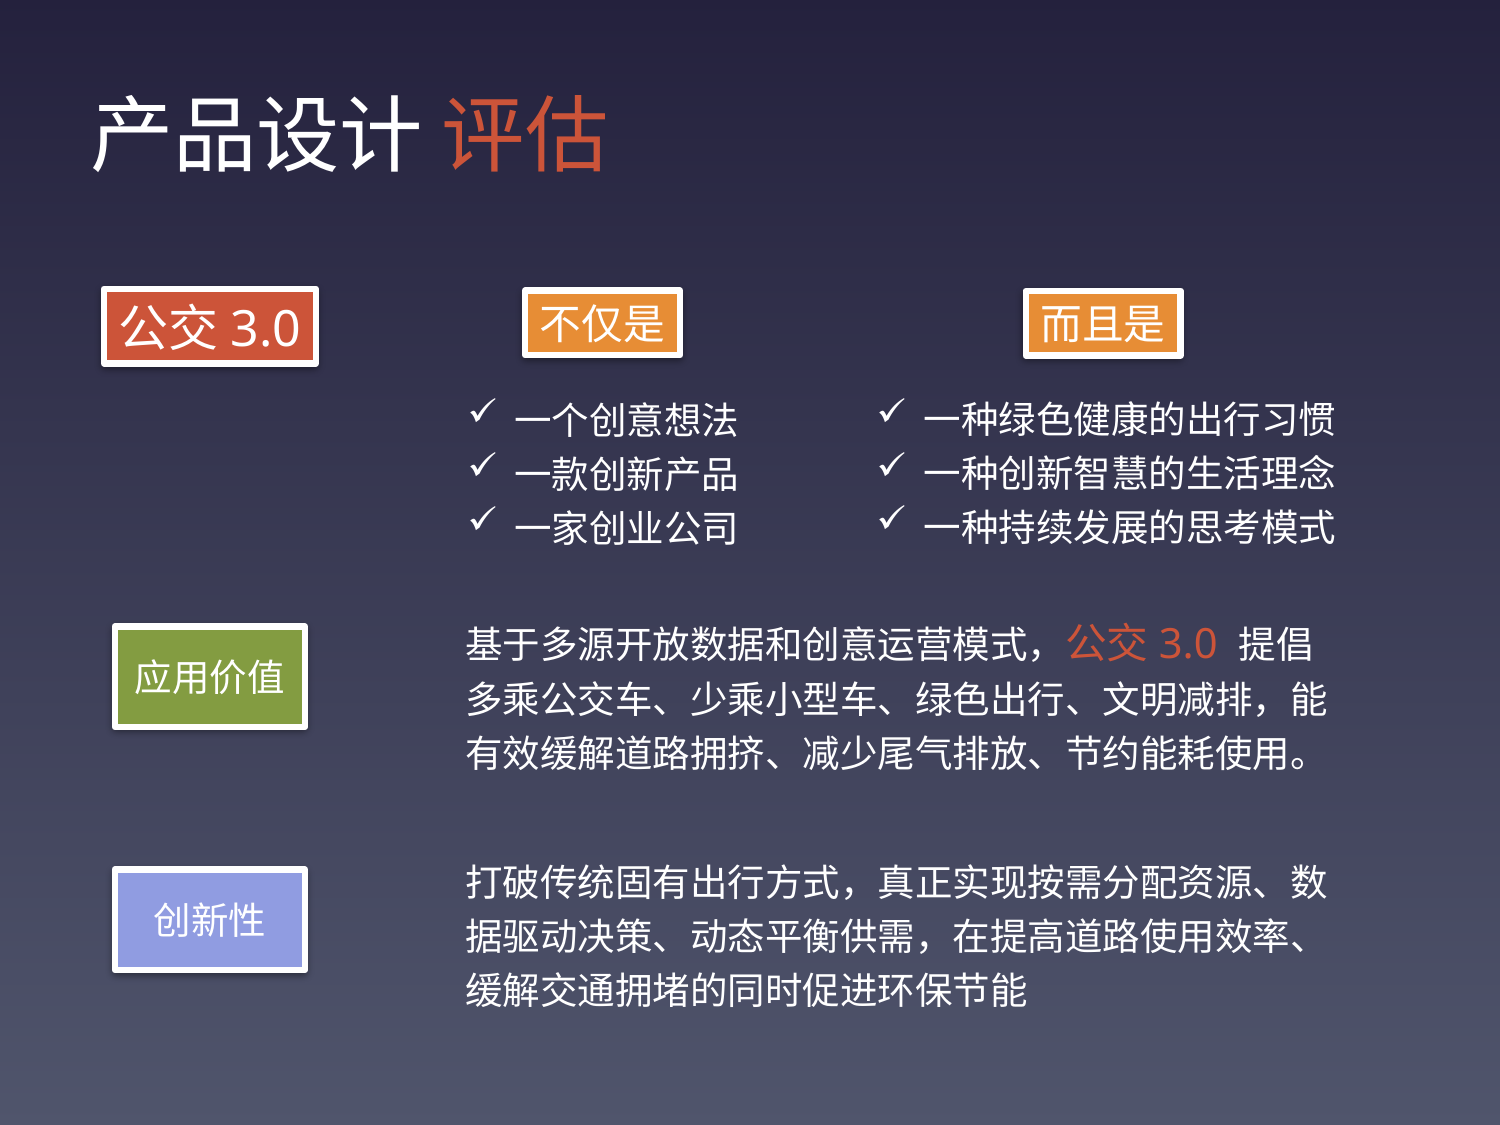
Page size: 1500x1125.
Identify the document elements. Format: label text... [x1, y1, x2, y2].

text_box 而且是 [1023, 288, 1184, 359]
text_box 基于多源开放数据和创意运营模式，公交3.0 提倡多乘公交车、少乘小型车、绿色出行、文明减排，能有效缓解道路拥挤、减少尾气排放、节约能耗使用。 [450, 599, 1354, 782]
text_box 打破传统固有出行方式，真正实现按需分配资源、数据驱动决策、动态平衡供需，在提高道路使用效率、缓解交通拥堵的同时促进环保节能 [450, 843, 1354, 1020]
text_box 一个创意想法 一款创新产品 一家创业公司 [452, 380, 755, 557]
text_box 不仅是 [522, 287, 683, 358]
text_box 创新性 [112, 866, 308, 973]
text_box 公交3.0 [101, 286, 319, 367]
text_box 应用价值 [112, 623, 308, 730]
title 产品设计 评估 [75, 75, 1425, 263]
text_box 一种绿色健康的出行习惯 一种创新智慧的生活理念 一种持续发展的思考模式 [861, 379, 1351, 557]
